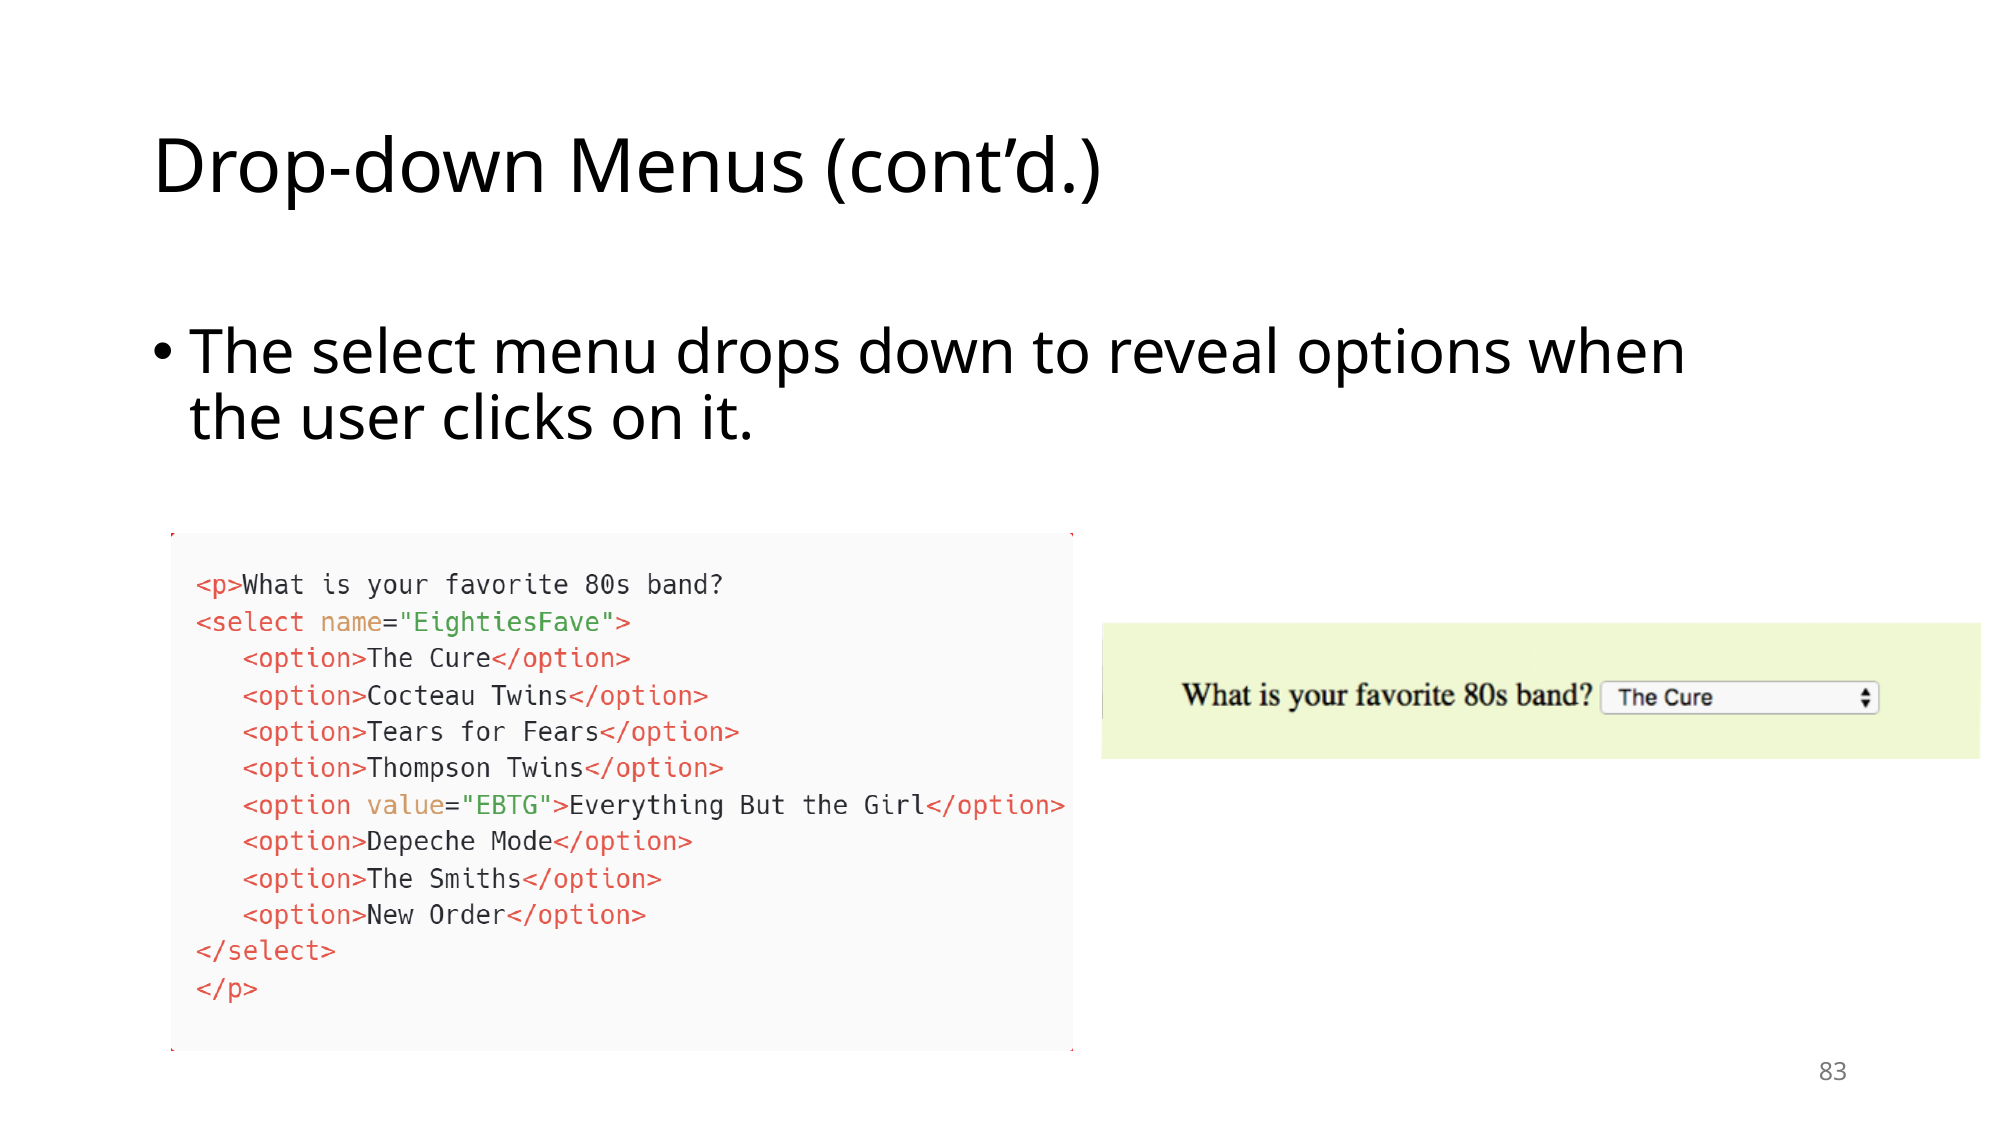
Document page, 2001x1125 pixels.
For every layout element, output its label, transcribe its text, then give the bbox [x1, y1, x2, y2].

picture [1100, 621, 1981, 759]
title Drop-down Menus (cont’d.) [137, 59, 1863, 278]
text_box The select menu drops down to reveal options when the user clicks on it. [137, 312, 1786, 462]
slide_number 83 [1412, 1042, 1863, 1103]
picture [170, 532, 1073, 1052]
